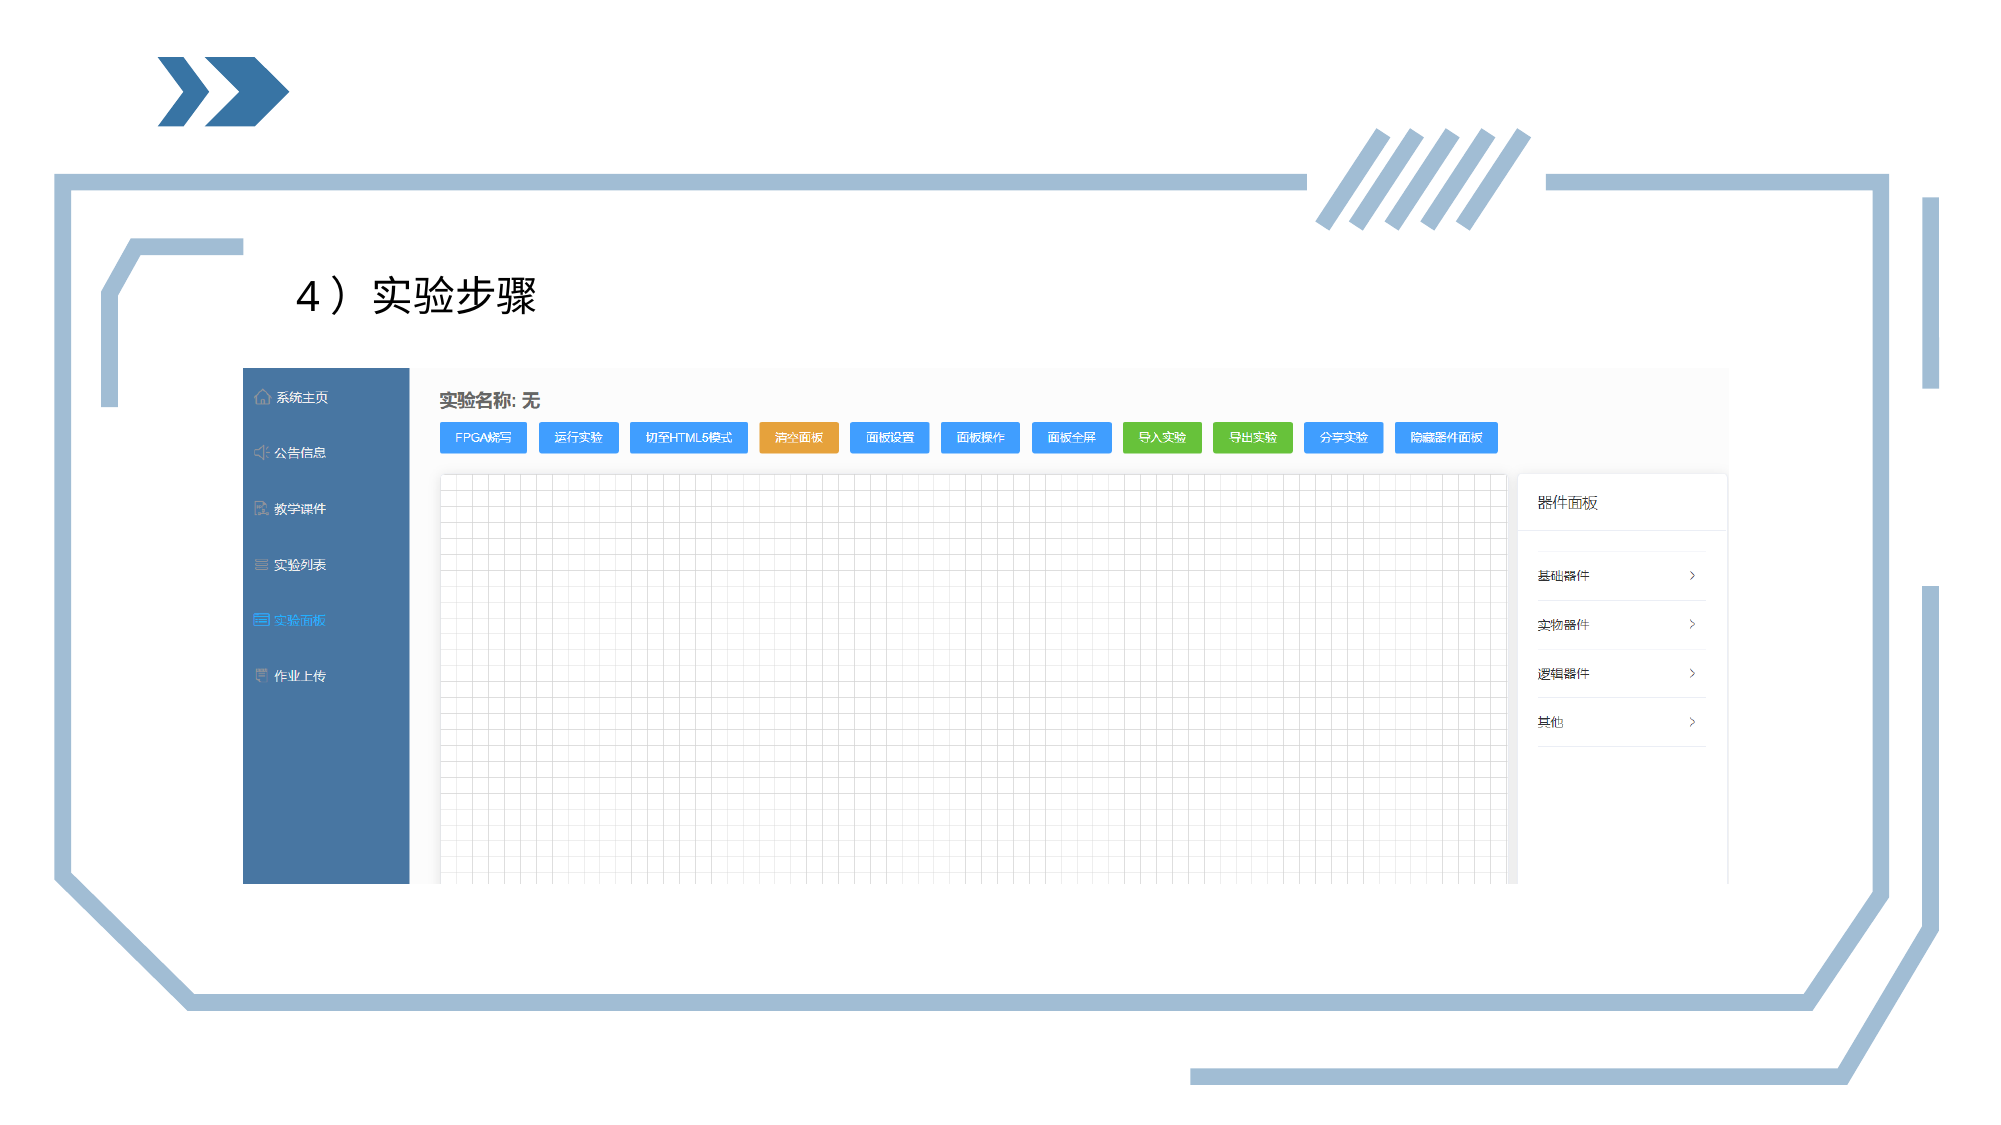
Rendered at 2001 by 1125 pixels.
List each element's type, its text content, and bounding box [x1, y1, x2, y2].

text_box 4）实验步骤 [281, 262, 654, 328]
picture [243, 368, 1729, 885]
